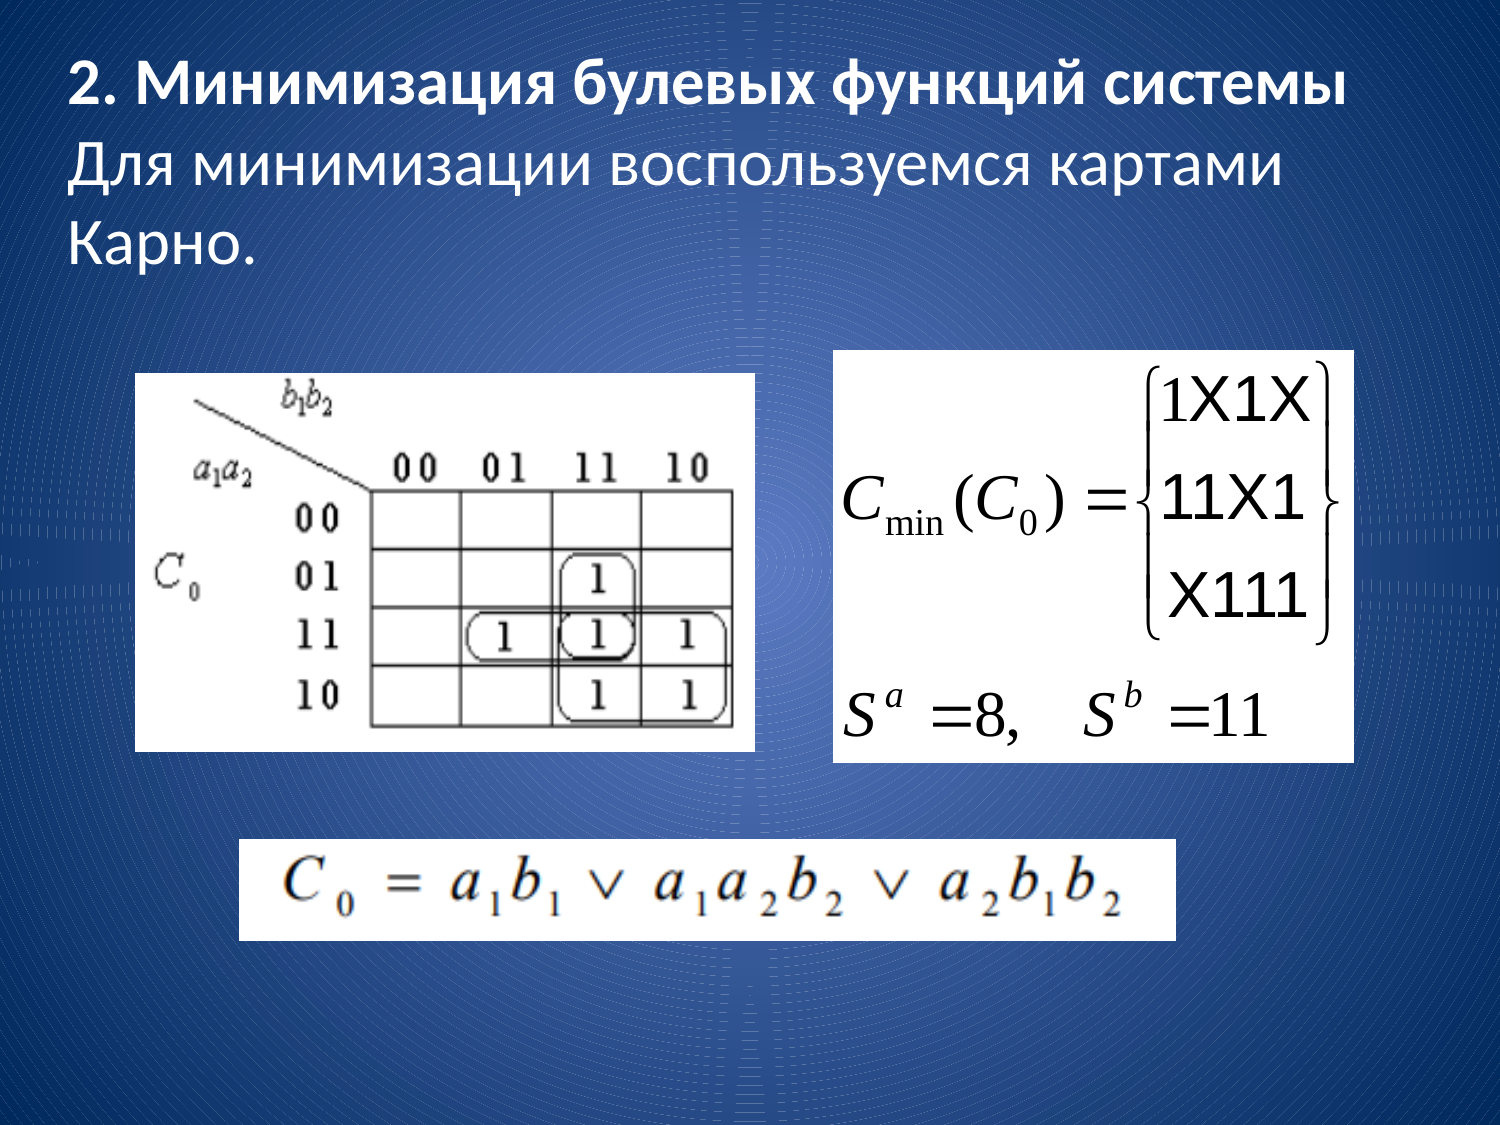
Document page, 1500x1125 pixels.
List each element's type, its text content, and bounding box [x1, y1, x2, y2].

picture [135, 373, 755, 752]
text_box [832, 349, 1355, 763]
text_box 2. Минимизация булевых функций системы Для минимизации воспользуемся картами Карно. [53, 30, 1483, 286]
picture [238, 839, 1176, 941]
